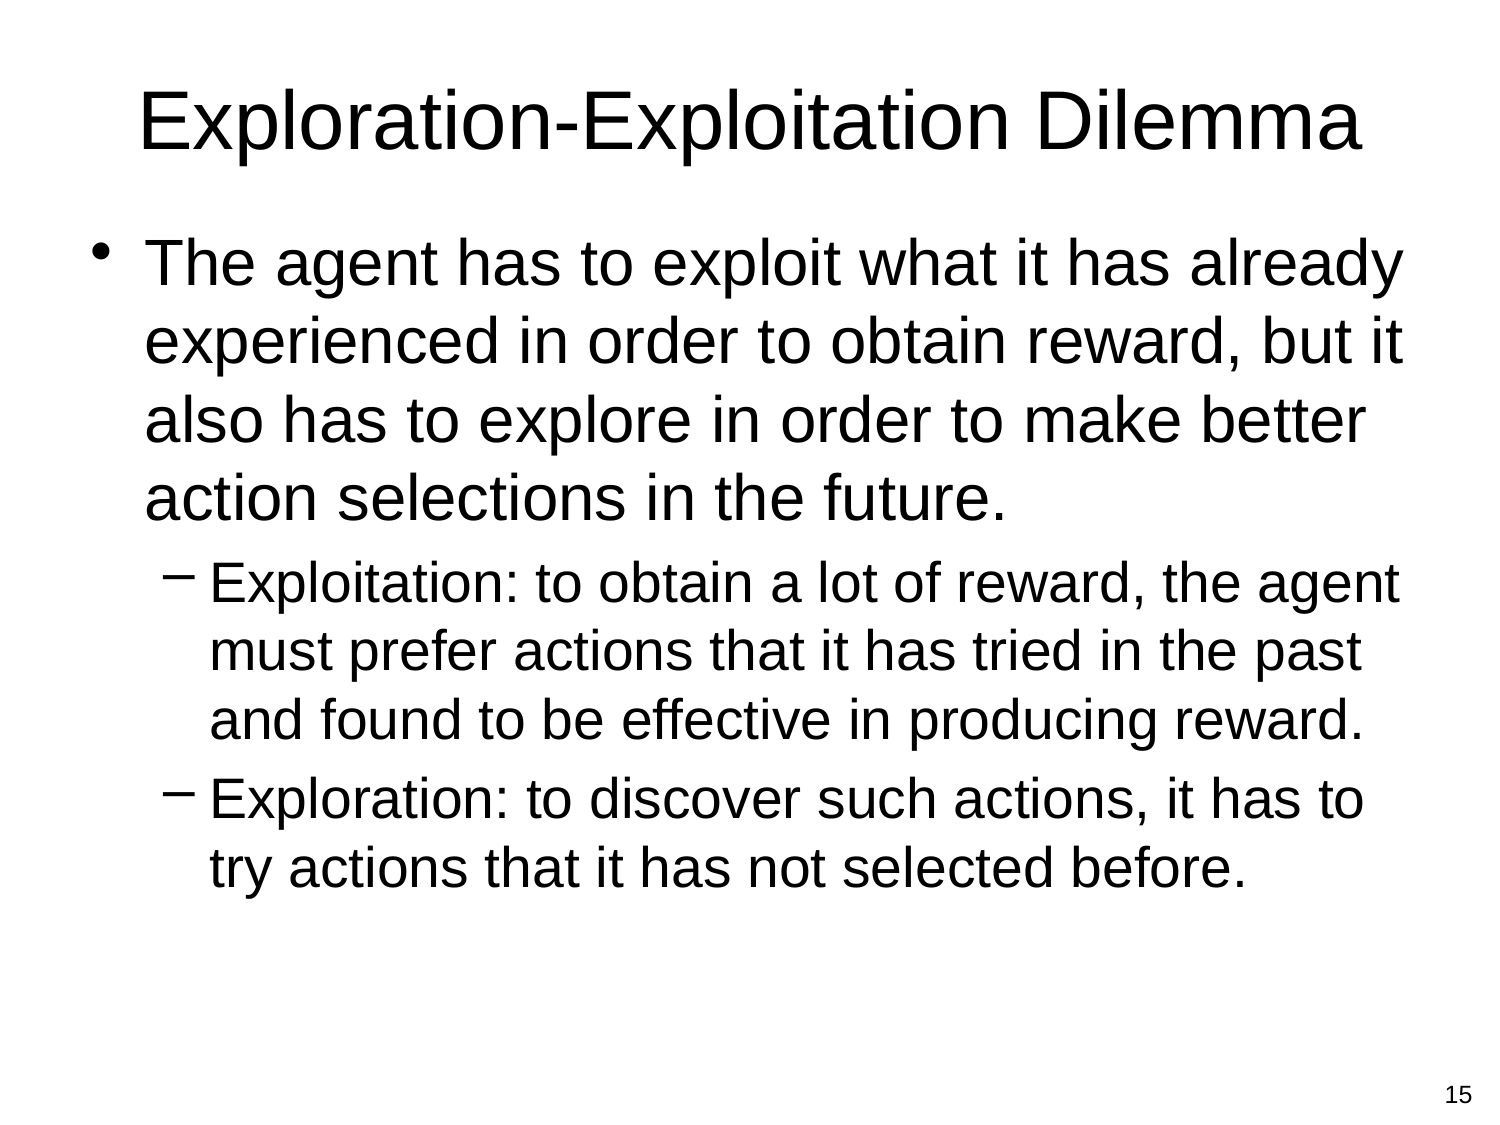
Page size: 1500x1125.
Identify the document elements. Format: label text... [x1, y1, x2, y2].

list The agent has to exploit what it has already experienced in order to obtain reward, but it also has to explore in order to make better action selections in the future. Exploitation: to obtain a lot of reward, the agent must prefer actions that it has tried in the past and found to be effective in producing reward. Exploration: to discover such actions, it has to try actions that it has not selected before. [74, 212, 1426, 1051]
title Exploration-Exploitation Dilemma [74, 44, 1426, 188]
slide_number 15 [1137, 1070, 1488, 1112]
